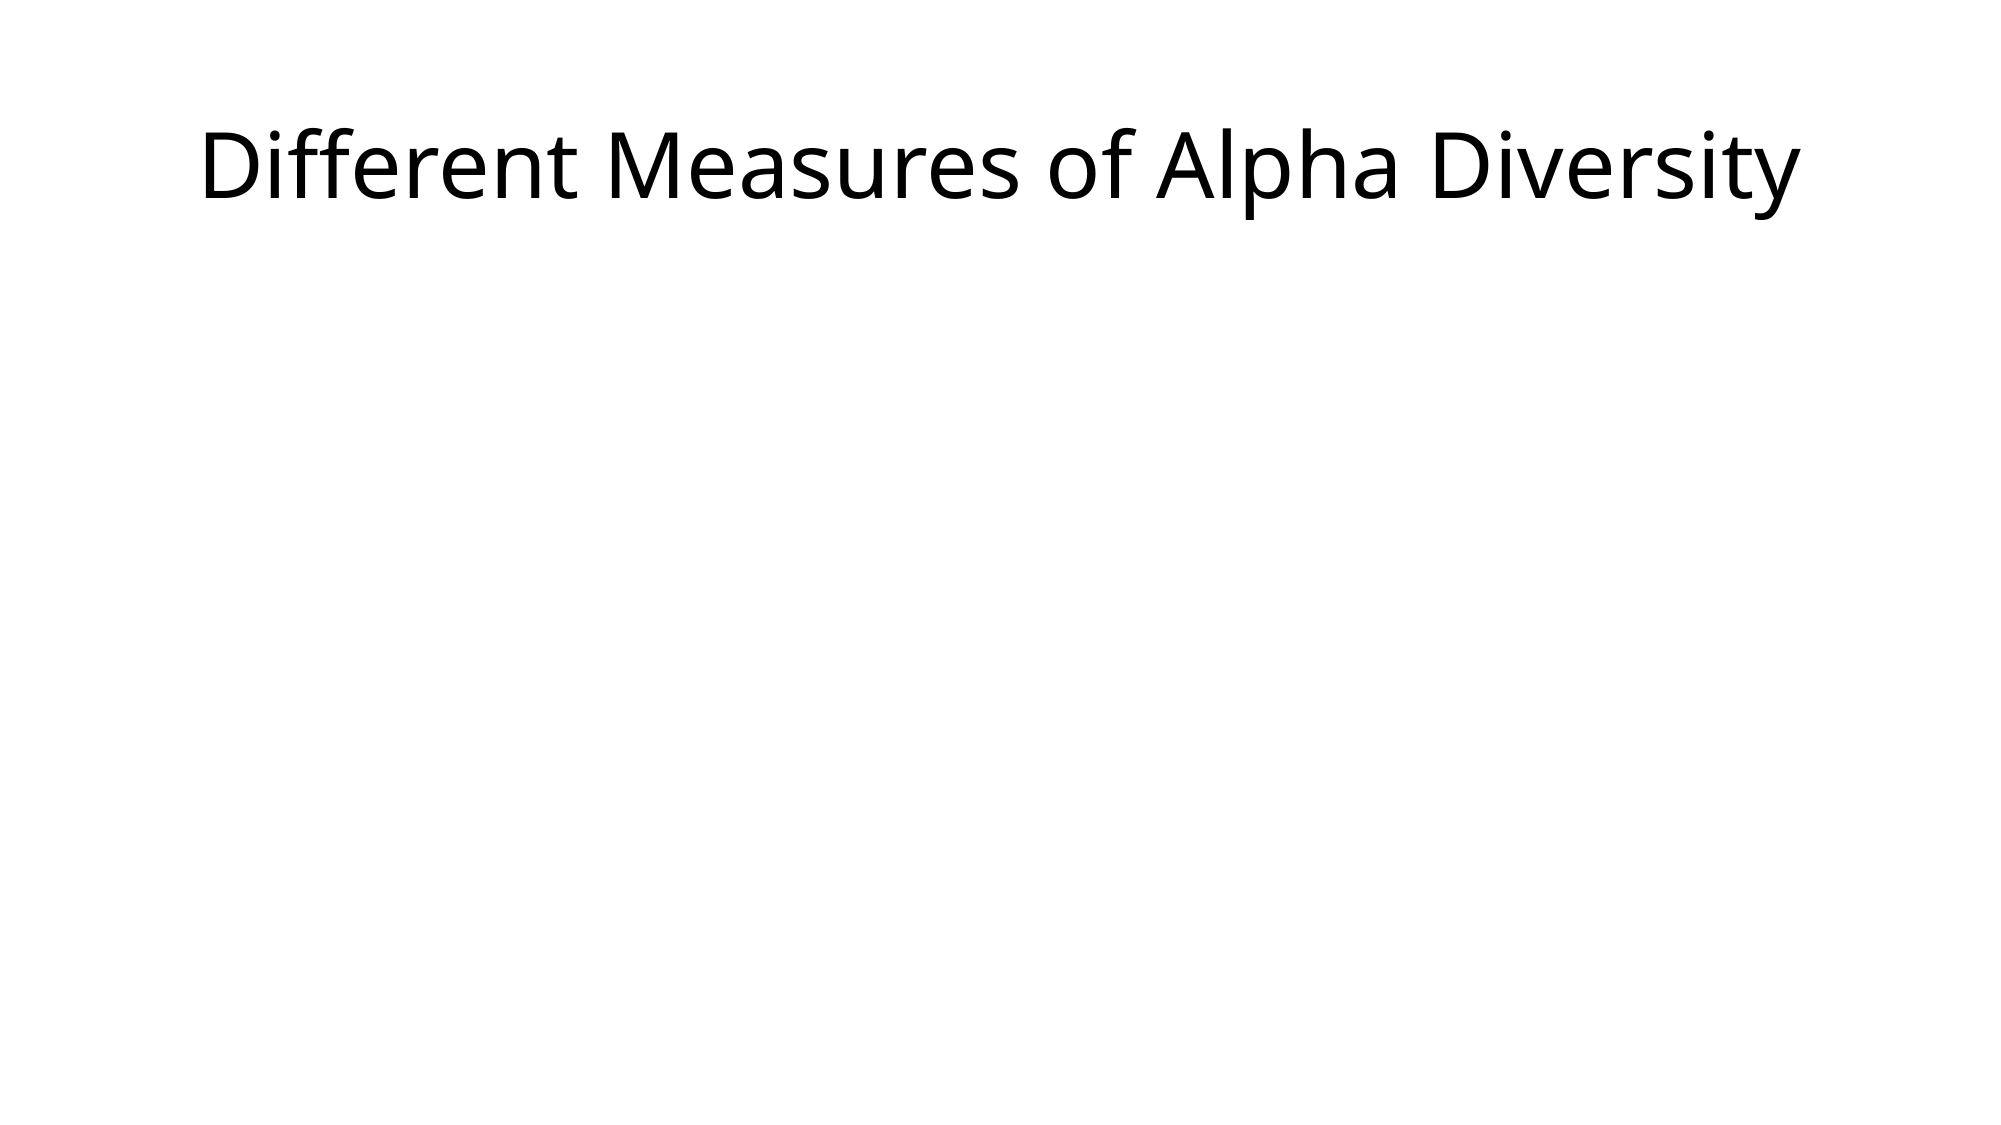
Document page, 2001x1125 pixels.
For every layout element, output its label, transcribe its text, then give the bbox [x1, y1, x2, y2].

title Different Measures of Alpha Diversity [137, 59, 1863, 278]
